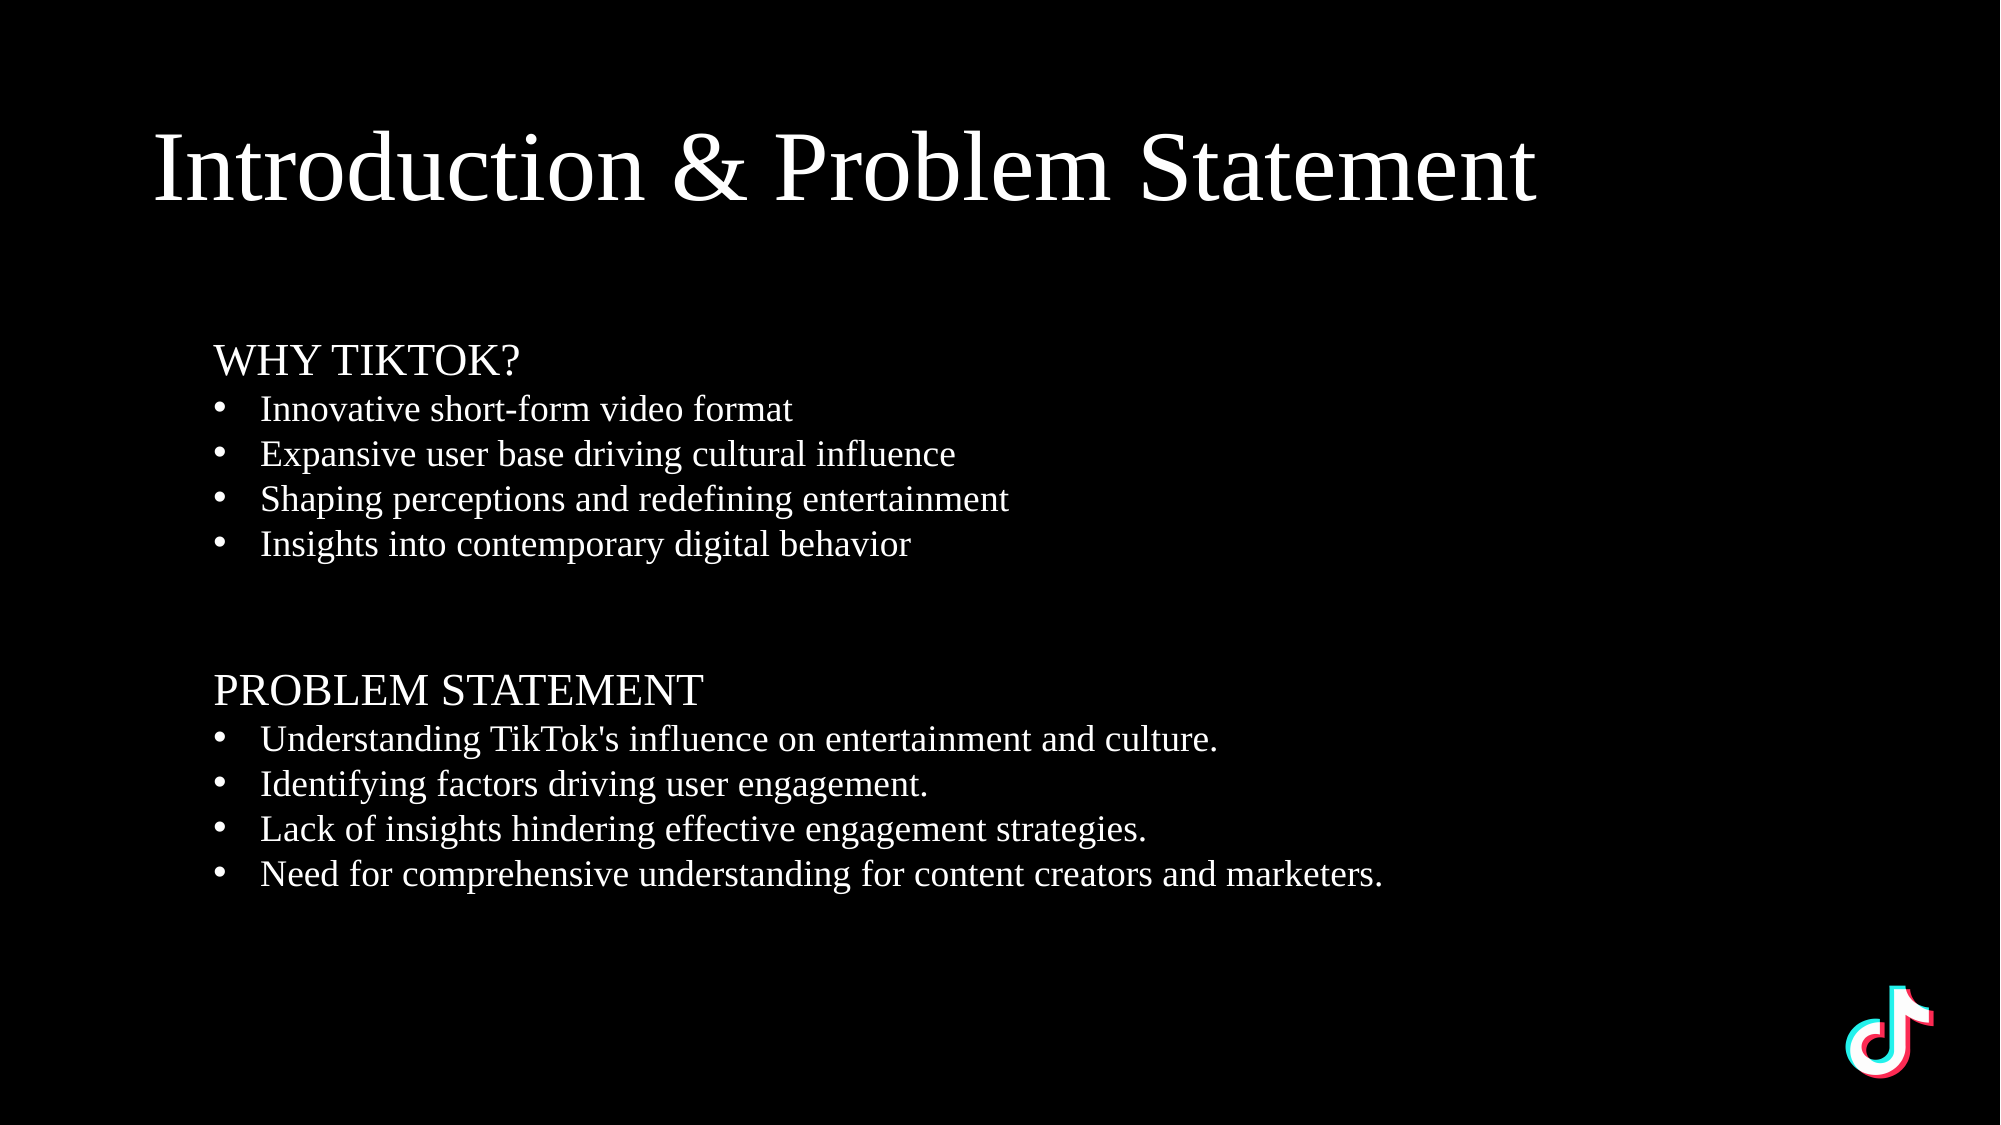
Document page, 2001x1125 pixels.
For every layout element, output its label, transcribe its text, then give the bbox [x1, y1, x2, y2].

title Introduction & Problem Statement [137, 59, 1863, 278]
list [137, 299, 1863, 1014]
text_box WHY TIKTOK? Innovative short-form video format Expansive user base driving cultural influence Shaping perceptions and redefining entertainment Insights into contemporary digital behavior PROBLEM STATEMENT Understanding TikTok's influence on entertainment and culture. Identifying factors driving user engagement. Lack of insights hindering effective engagement strategies. Need for comprehensive understanding for content creators and marketers. [198, 321, 1836, 902]
picture [1821, 974, 1958, 1097]
